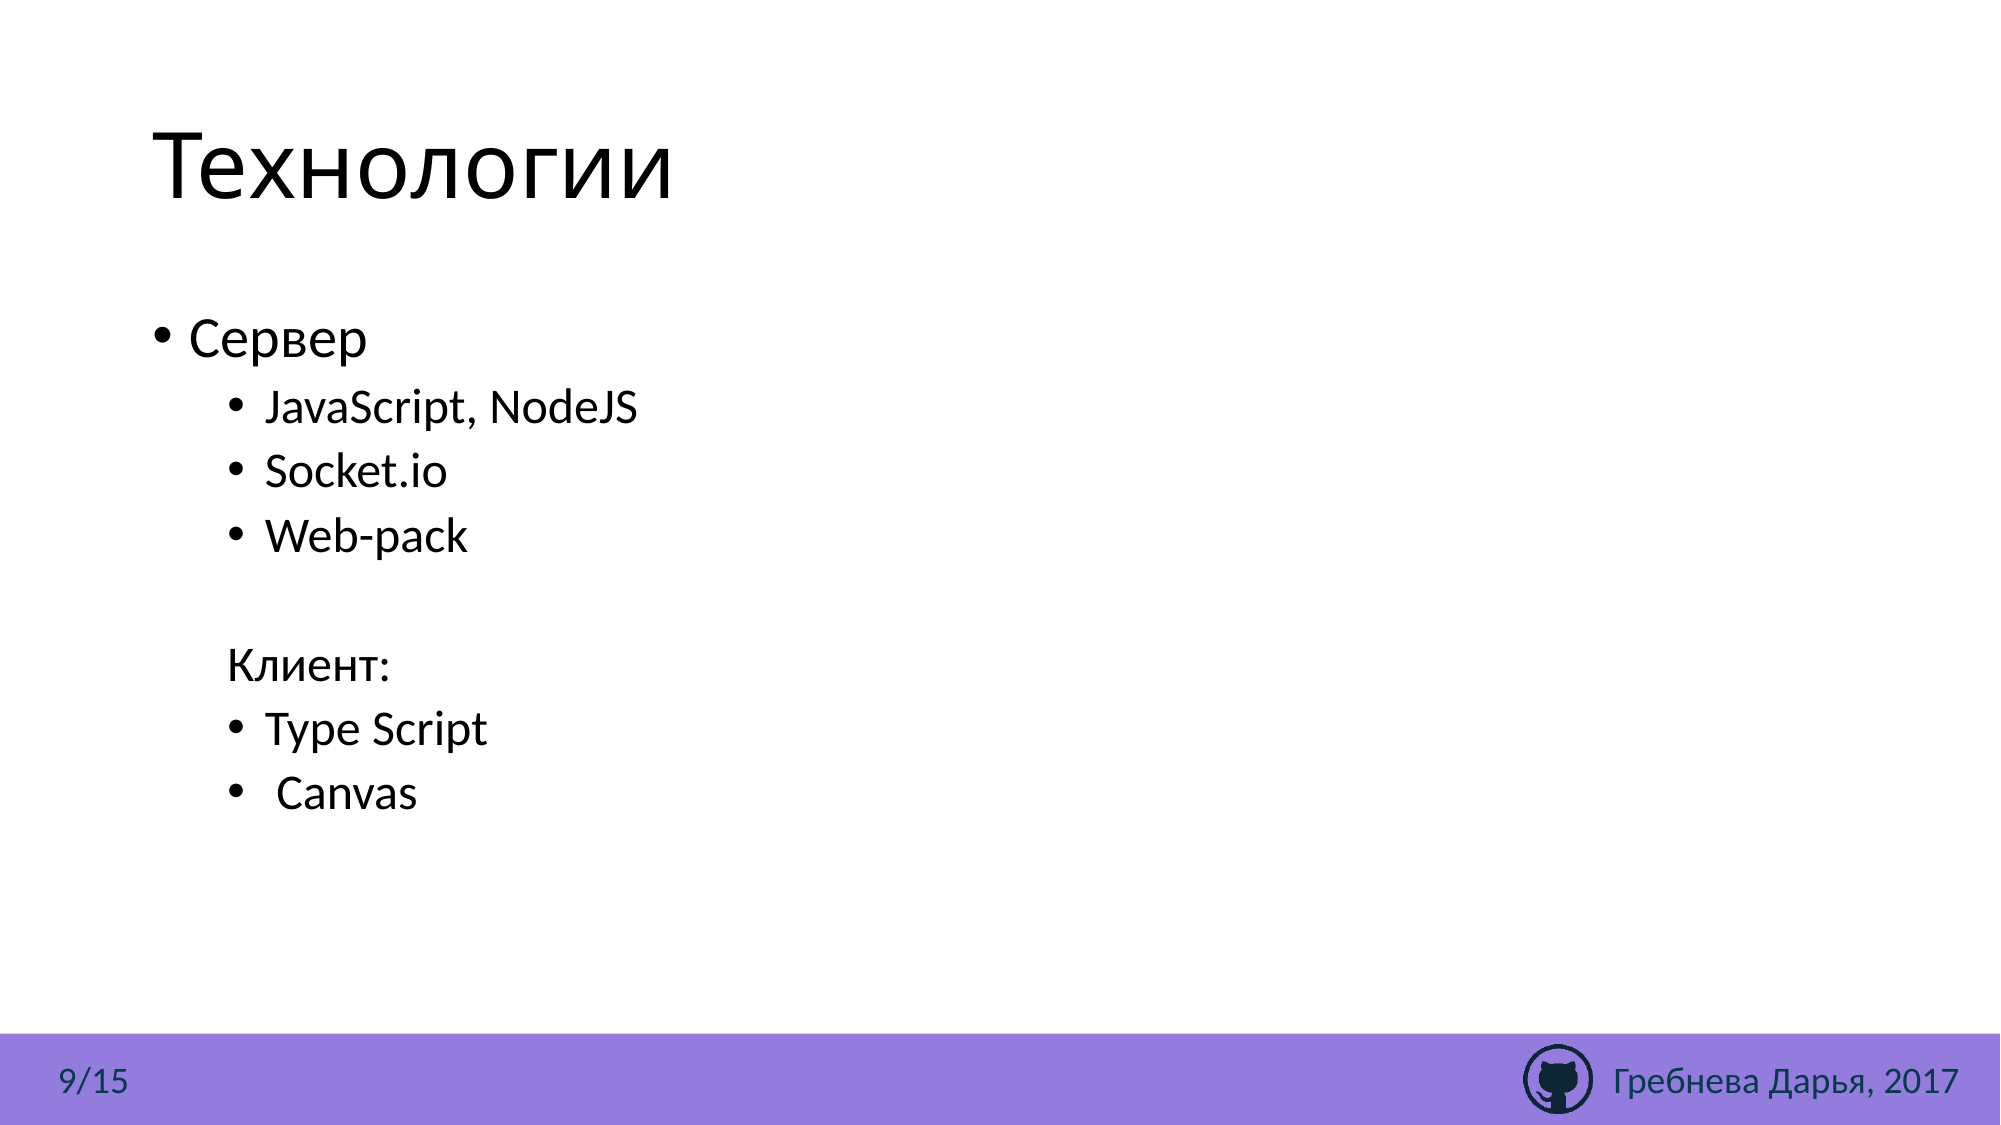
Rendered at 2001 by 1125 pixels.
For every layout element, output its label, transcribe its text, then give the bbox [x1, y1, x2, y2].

text_box [0, 1033, 2000, 1125]
title Технологии [137, 59, 1863, 278]
picture [1523, 1044, 1593, 1114]
list Сервер JavaScript, NodeJS Socket.io Web-pack Клиент: Type Script Canvas [137, 299, 1863, 905]
text_box 9/15 [22, 1048, 144, 1109]
text_box Гребнева Дарья, 2017 [1593, 1048, 1975, 1109]
